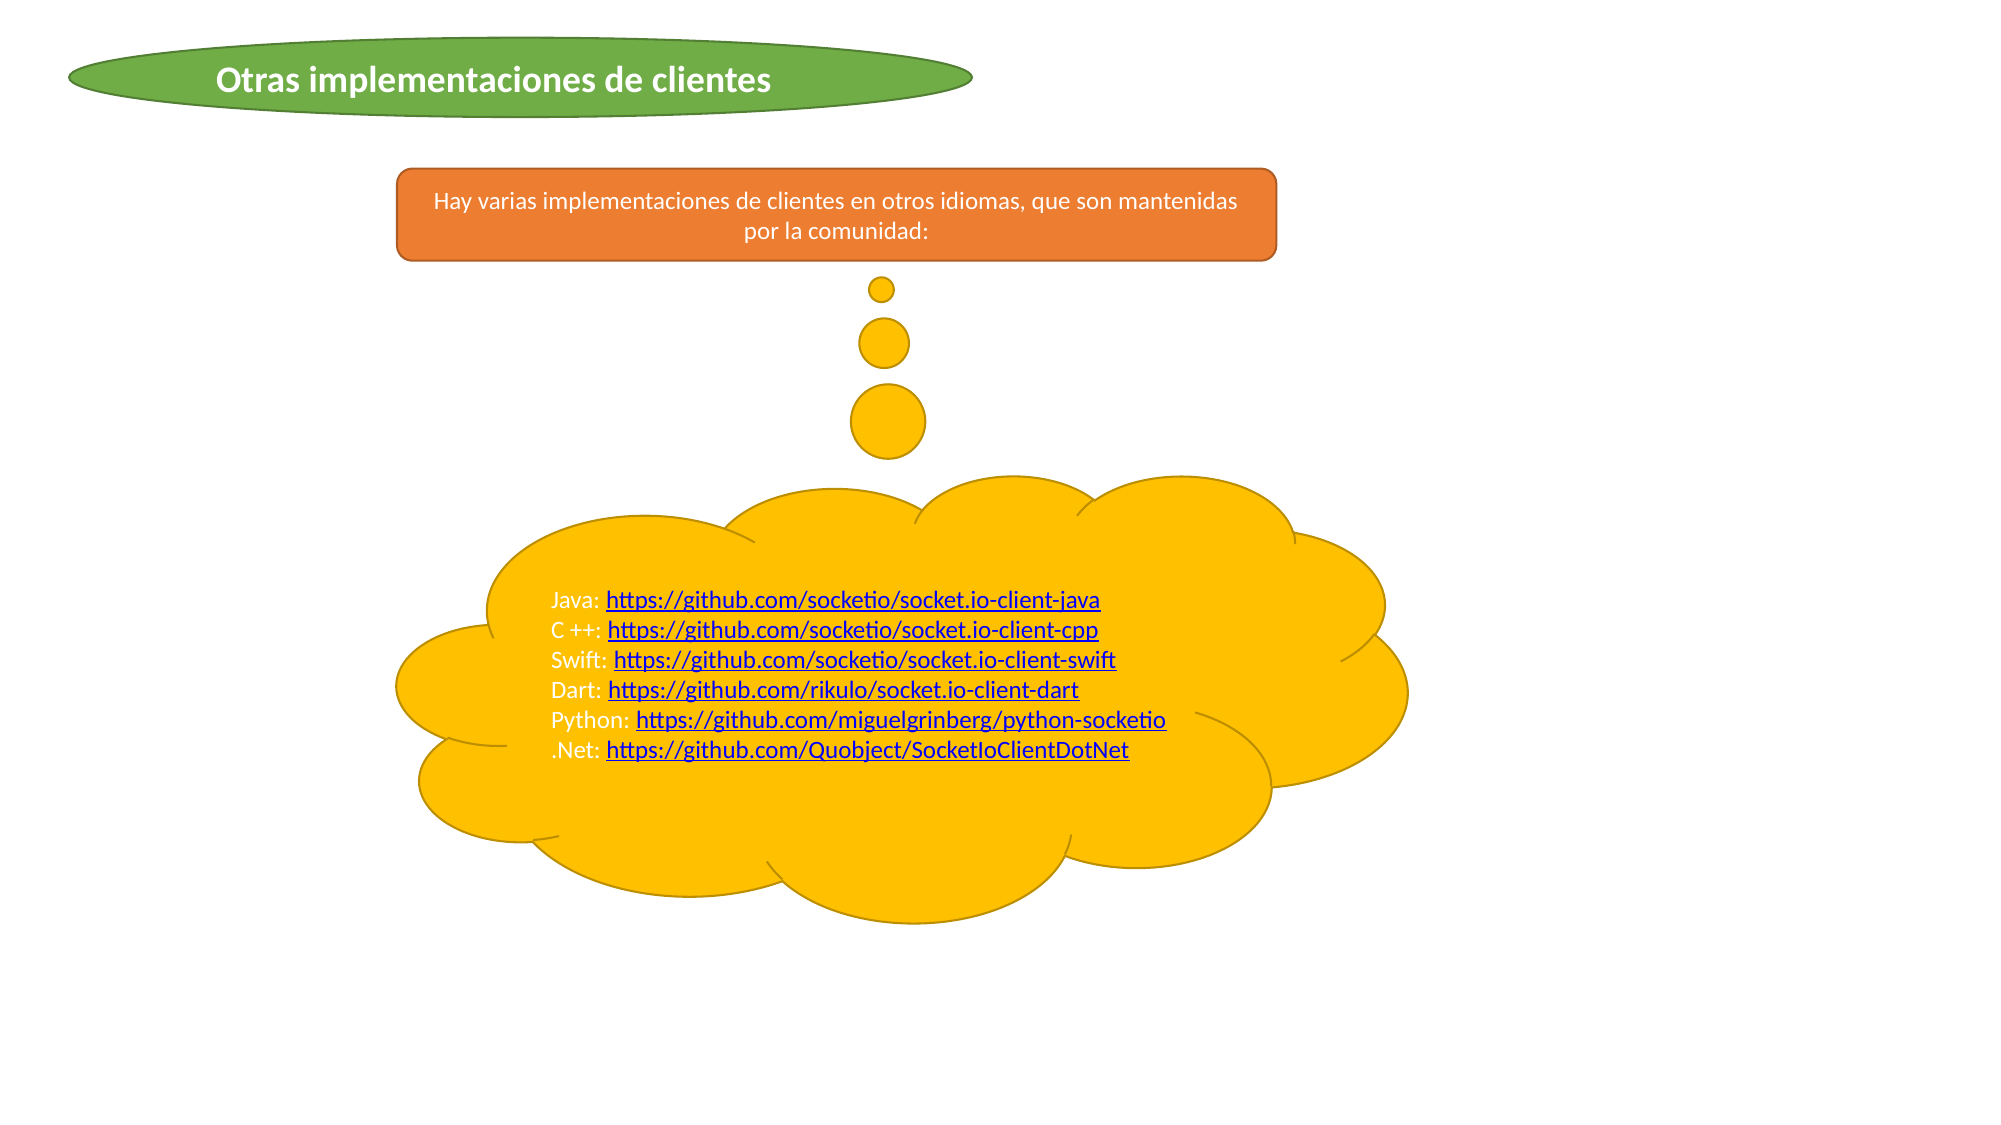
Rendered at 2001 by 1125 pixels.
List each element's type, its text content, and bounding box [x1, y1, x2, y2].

text_box [137, 59, 1863, 278]
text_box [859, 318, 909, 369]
text_box Otras implementaciones de clientes [69, 37, 972, 118]
text_box Hay varias implementaciones de clientes en otros idiomas, que son mantenidas por la comunidad: [396, 168, 1277, 261]
text_box [137, 299, 1863, 1014]
text_box Java: https://github.com/socketio/socket.io-client-java C ++: https://github.com/socketio/socket.io-client-cpp Swift: https://github.com/socketio/socket.io-client-swift Dart: https://github.com/rikulo/socket.io-client-dart Python: https://github.com/miguelgrinberg/python-socketio .Net: https://github.com/Quobject/SocketIoClientDotNet [396, 476, 1408, 924]
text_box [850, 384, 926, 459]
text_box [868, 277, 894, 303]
